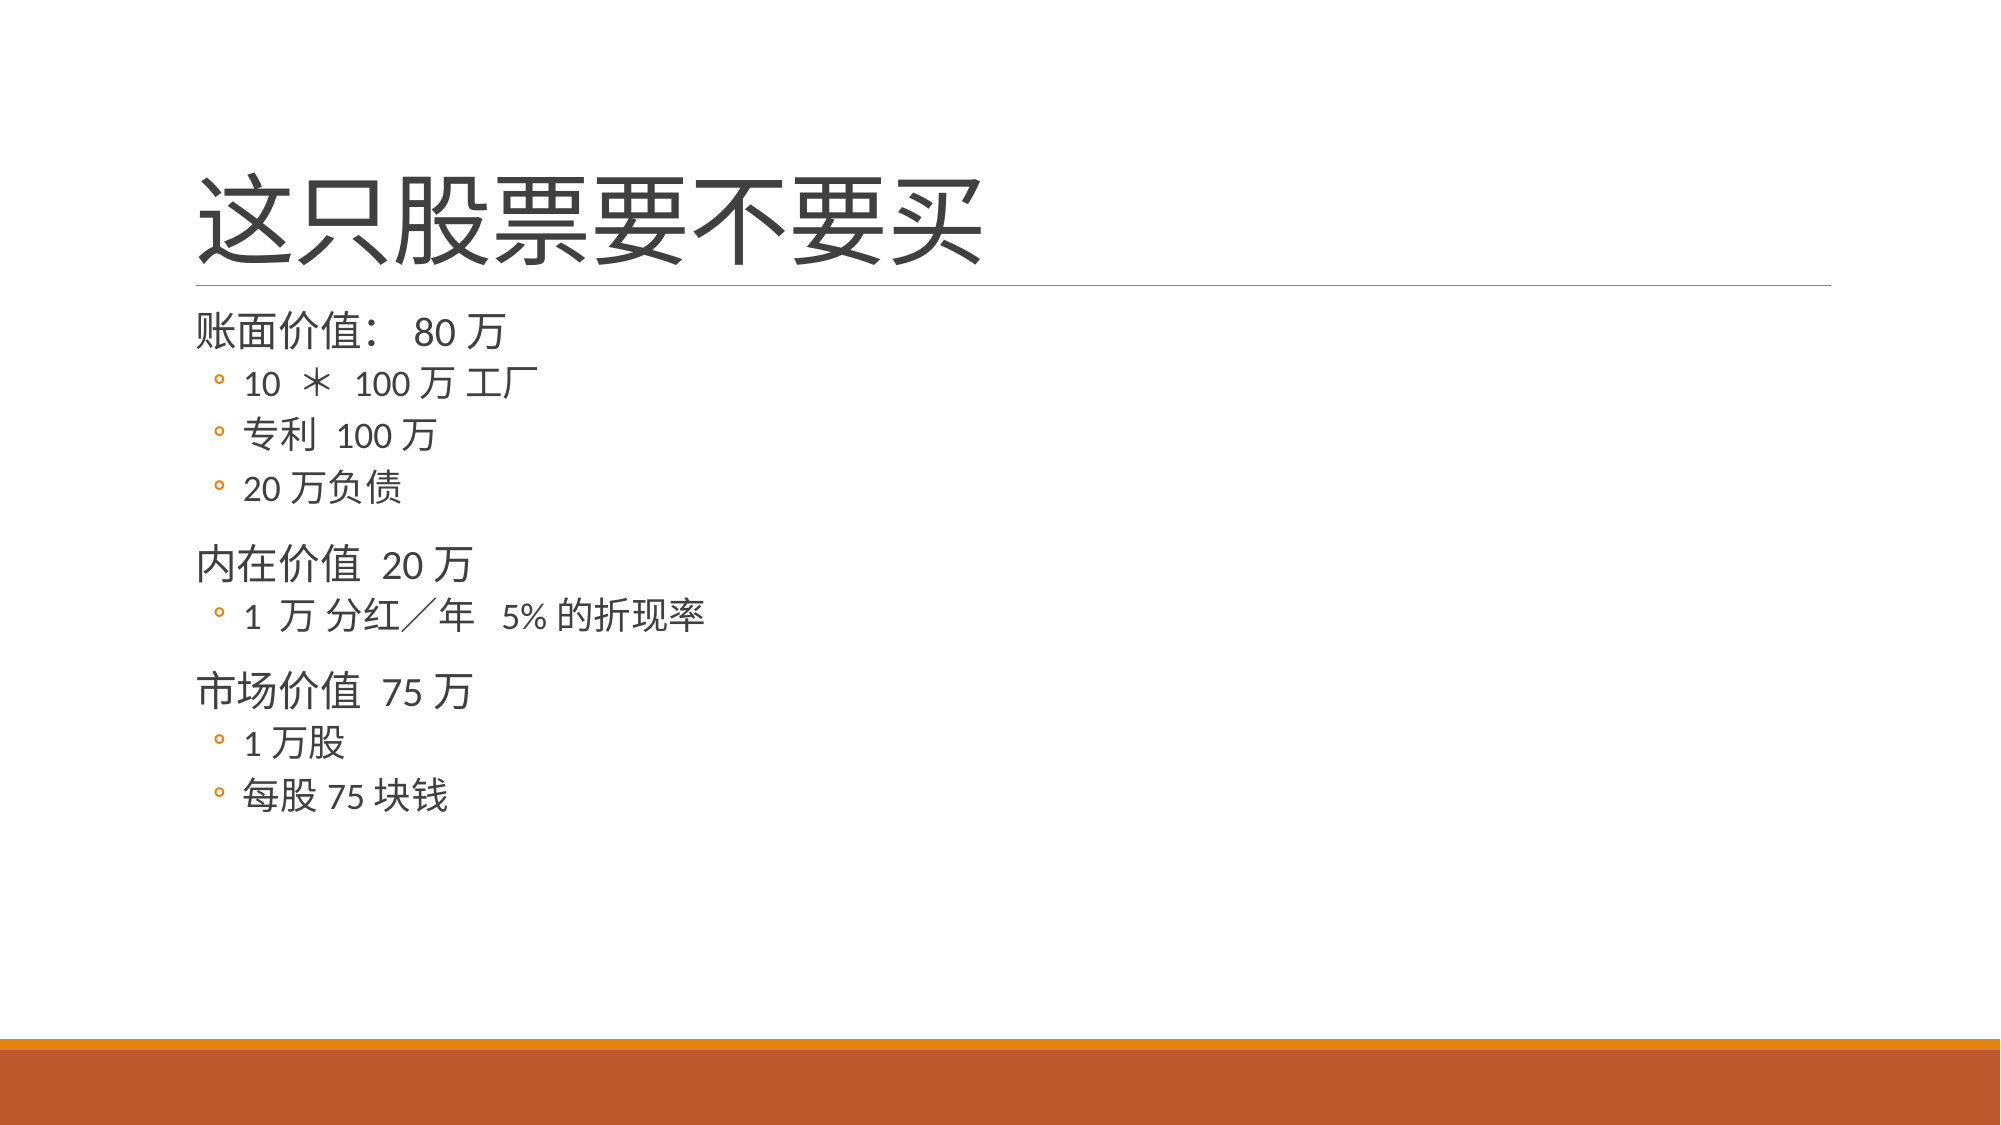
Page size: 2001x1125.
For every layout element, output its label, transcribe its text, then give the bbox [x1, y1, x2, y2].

list 账面价值：80万 10 ＊ 100万 工厂 专利 100万 20万负债 内在价值 20万 1 万 分红／年 5%的折现率 市场价值 75万 1万股 每股75块钱 [180, 302, 1830, 963]
title 这只股票要不要买 [180, 47, 1830, 285]
